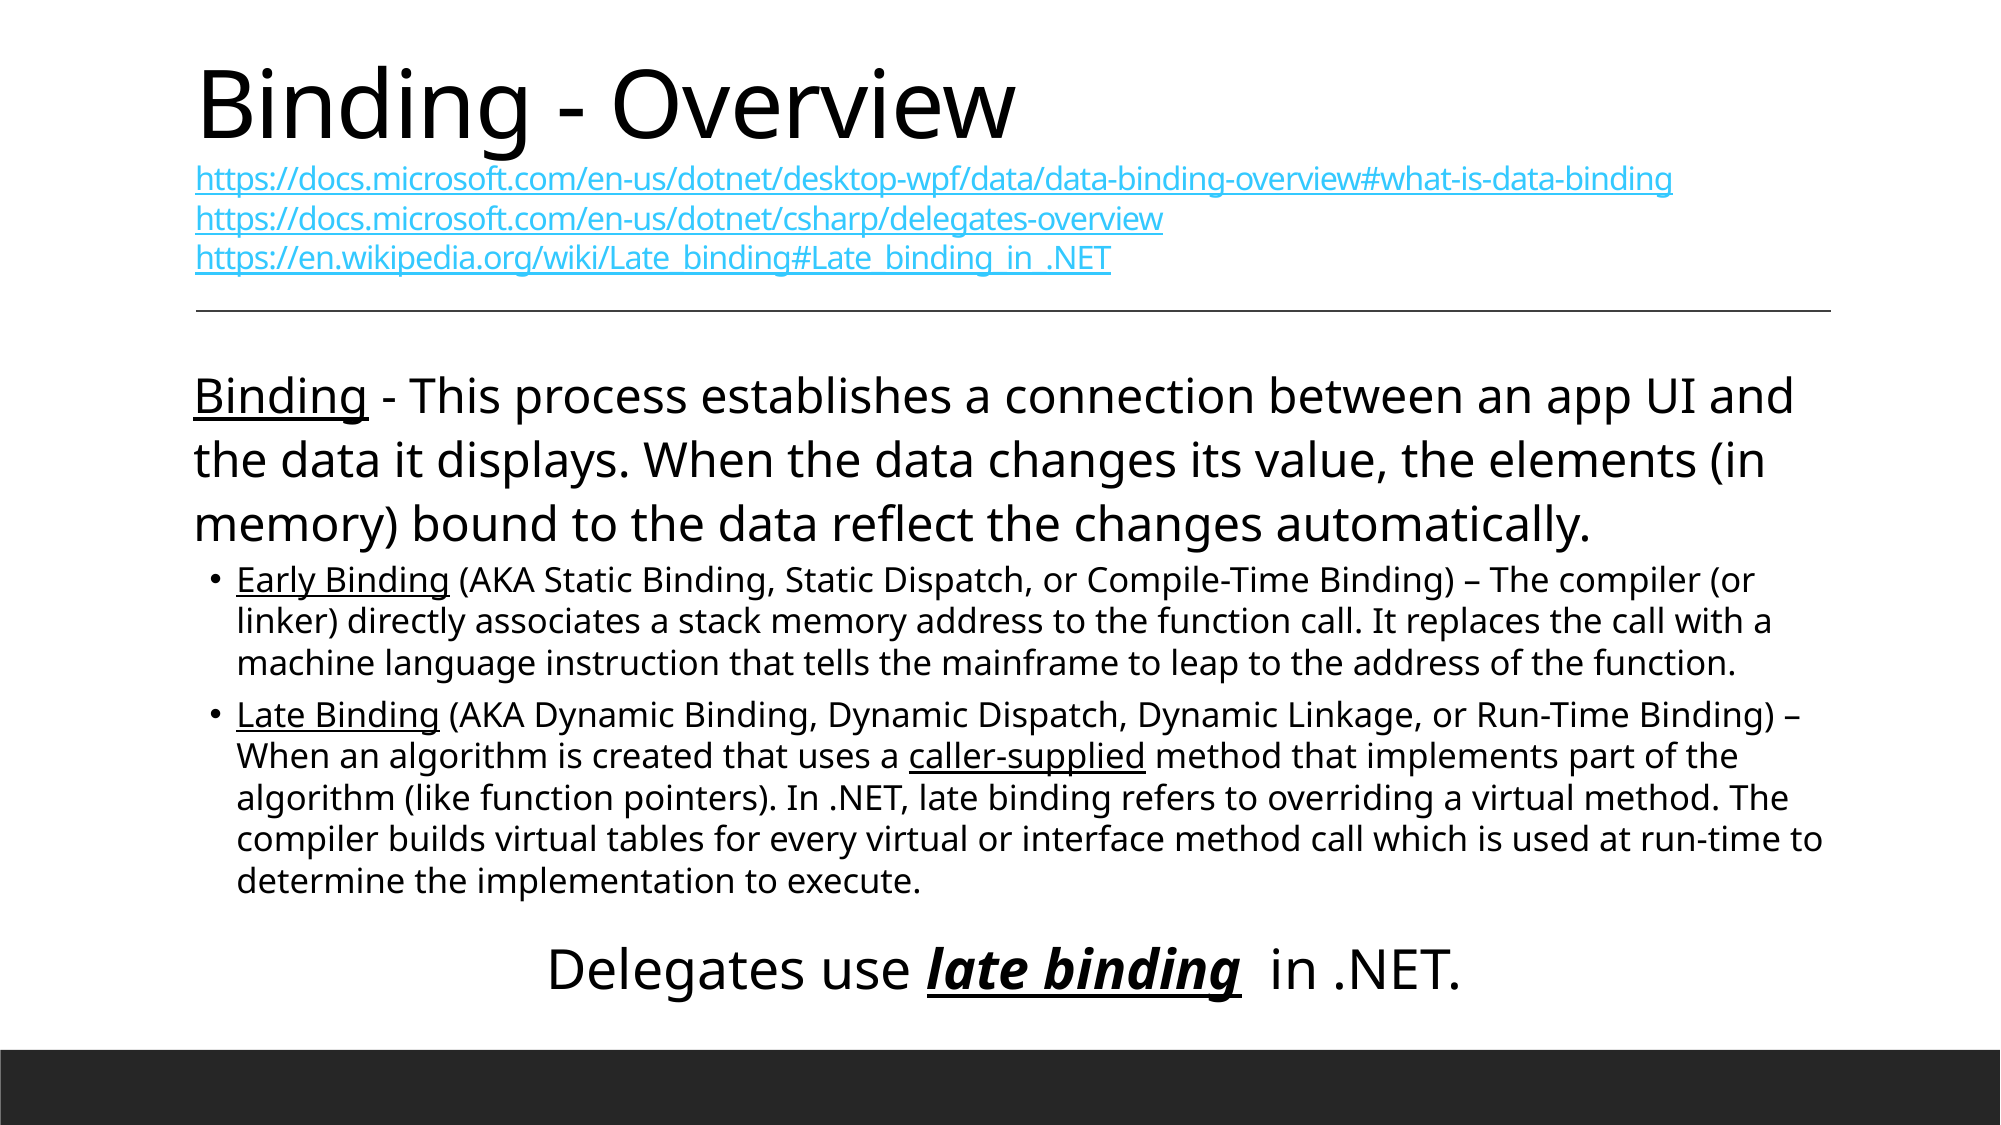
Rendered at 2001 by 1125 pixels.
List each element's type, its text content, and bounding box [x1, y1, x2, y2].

title Binding - Overview https://docs.microsoft.com/en-us/dotnet/desktop-wpf/data/data-binding-overview#what-is-data-binding https://docs.microsoft.com/en-us/dotnet/csharp/delegates-overview https://en.wikipedia.org/wiki/Late_binding#Late_binding_in_.NET [180, 47, 1830, 285]
list Binding - This process establishes a connection between an app UI and the data it displays. When the data changes its value, the elements (in memory) bound to the data reflect the changes automatically. Early Binding (AKA Static Binding, Static Dispatch, or Compile-Time Binding) – The compiler (or linker) directly associates a stack memory address to the function call. It replaces the call with a machine language instruction that tells the mainframe to leap to the address of the function. Late Binding (AKA Dynamic Binding, Dynamic Dispatch, Dynamic Linkage, or Run-Time Binding) – When an algorithm is created that uses a caller-supplied method that implements part of the algorithm (like function pointers). In .NET, late binding refers to overriding a virtual method. The compiler builds virtual tables for every virtual or interface method call which is used at run-time to determine the implementation to execute. Delegates use late binding in .NET. [180, 312, 1830, 1048]
